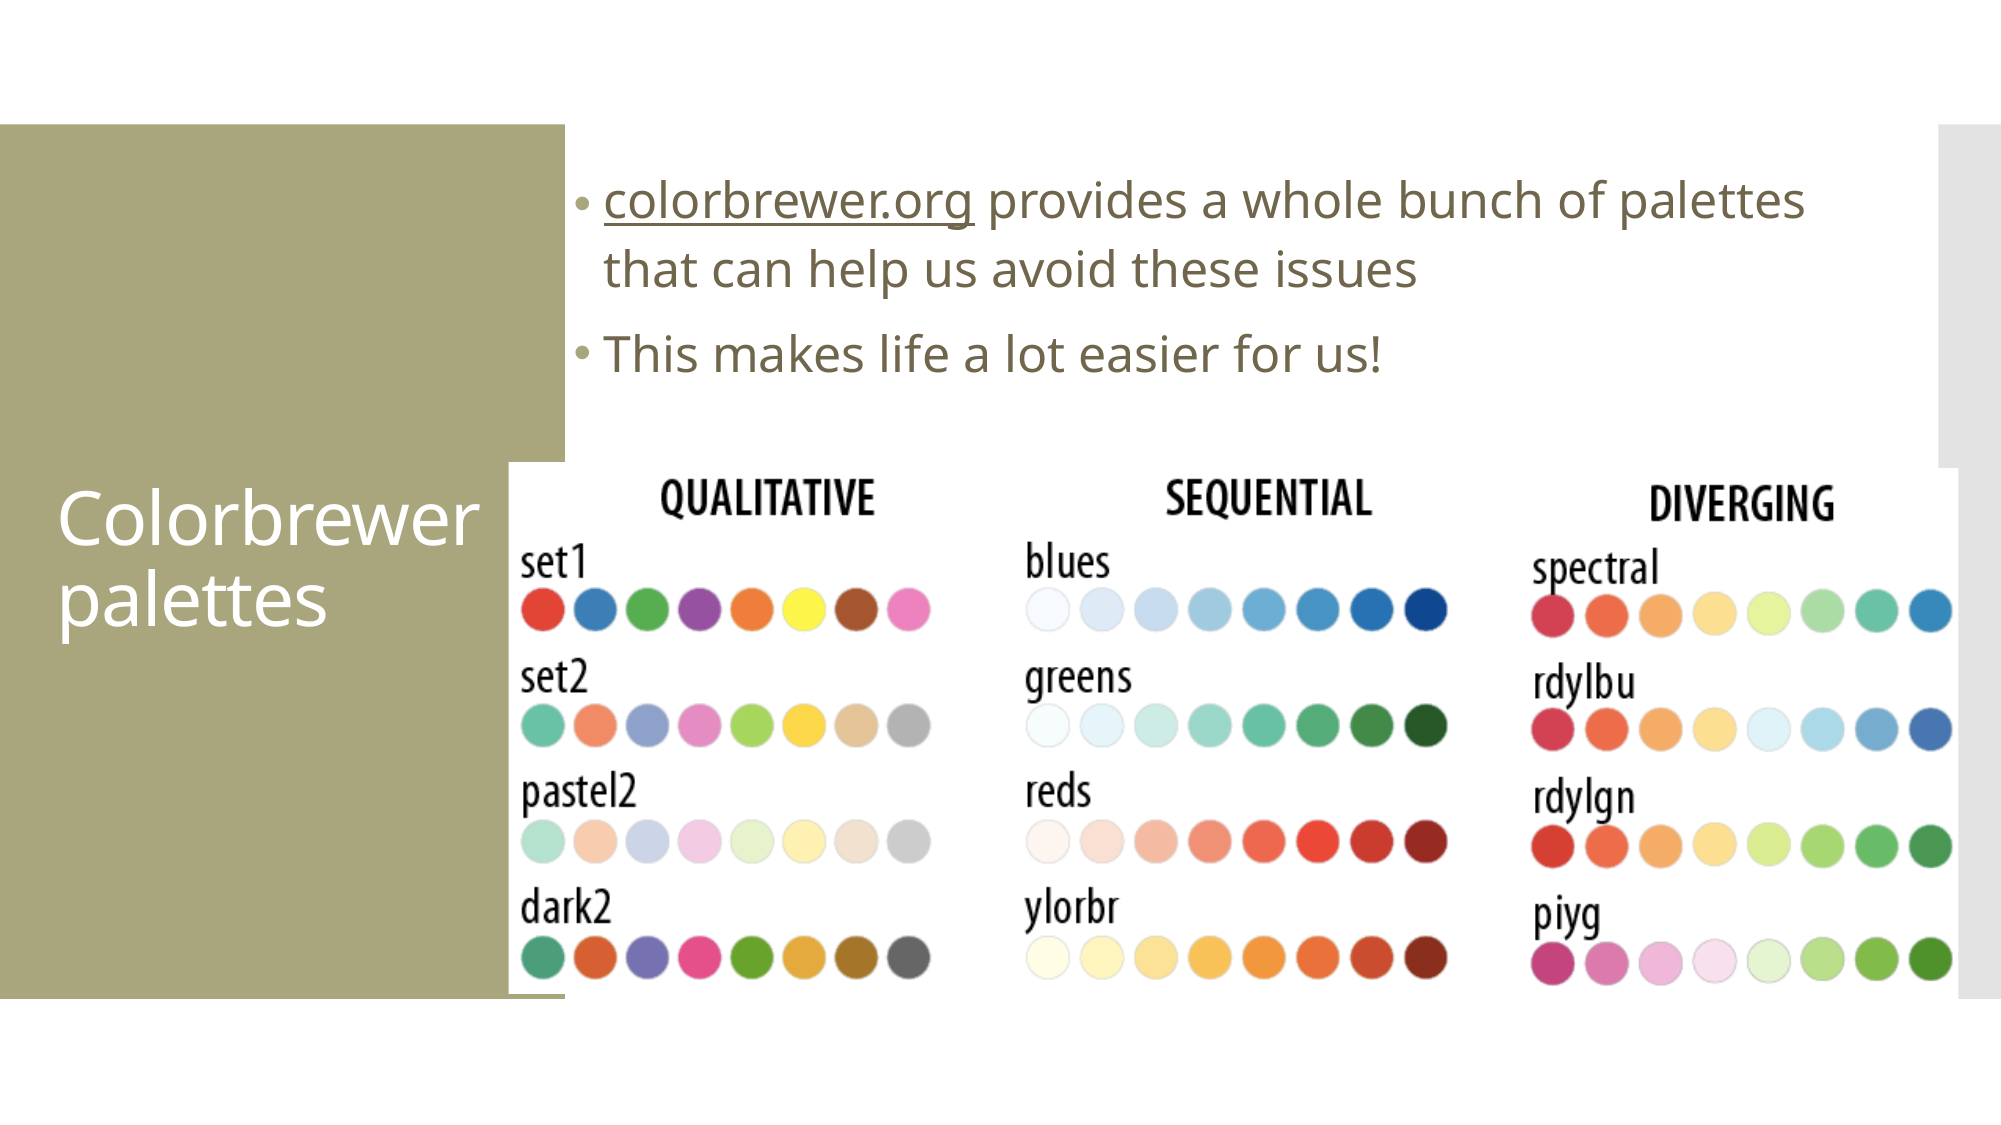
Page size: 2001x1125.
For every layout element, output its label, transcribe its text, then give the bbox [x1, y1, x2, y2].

picture [508, 462, 975, 995]
picture [1504, 468, 1959, 1001]
text_box Colorbrewer palettes [41, 184, 525, 940]
picture [995, 462, 1472, 995]
list colorbrewer.org provides a whole bunch of palettes that can help us avoid these issues This makes life a lot easier for us! [558, 161, 1909, 1000]
